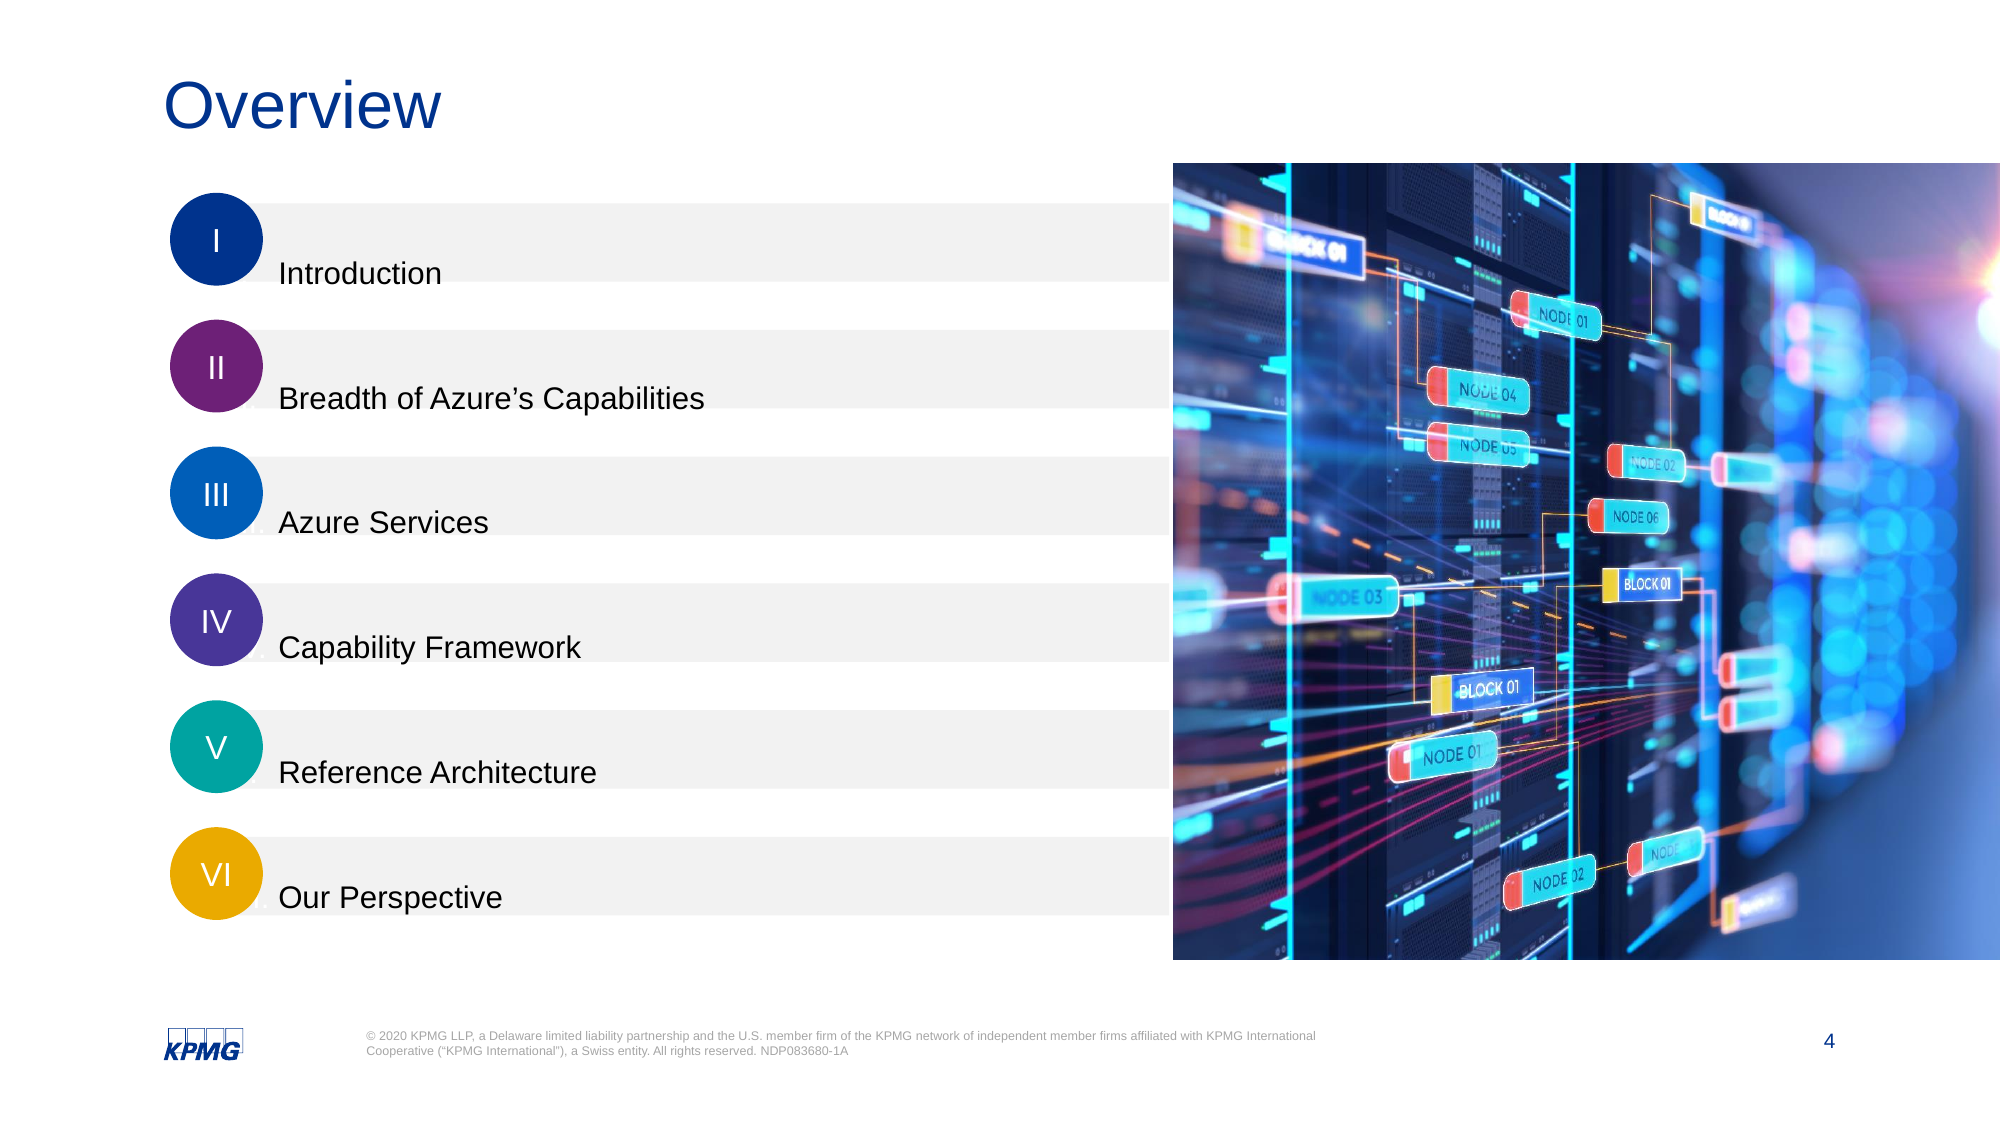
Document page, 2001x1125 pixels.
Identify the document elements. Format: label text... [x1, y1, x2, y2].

text_box I [169, 191, 264, 287]
picture [1173, 163, 2000, 960]
text_box V [169, 699, 264, 795]
list Introduction Breadth of Azure’s Capabilities Azure Services Capability Framework Reference Architecture Our Perspective [231, 178, 1173, 924]
title Overview [163, 70, 1837, 159]
text_box IV [169, 572, 264, 668]
text_box II [169, 318, 264, 414]
text_box III [169, 445, 264, 541]
text_box VI [169, 826, 264, 921]
